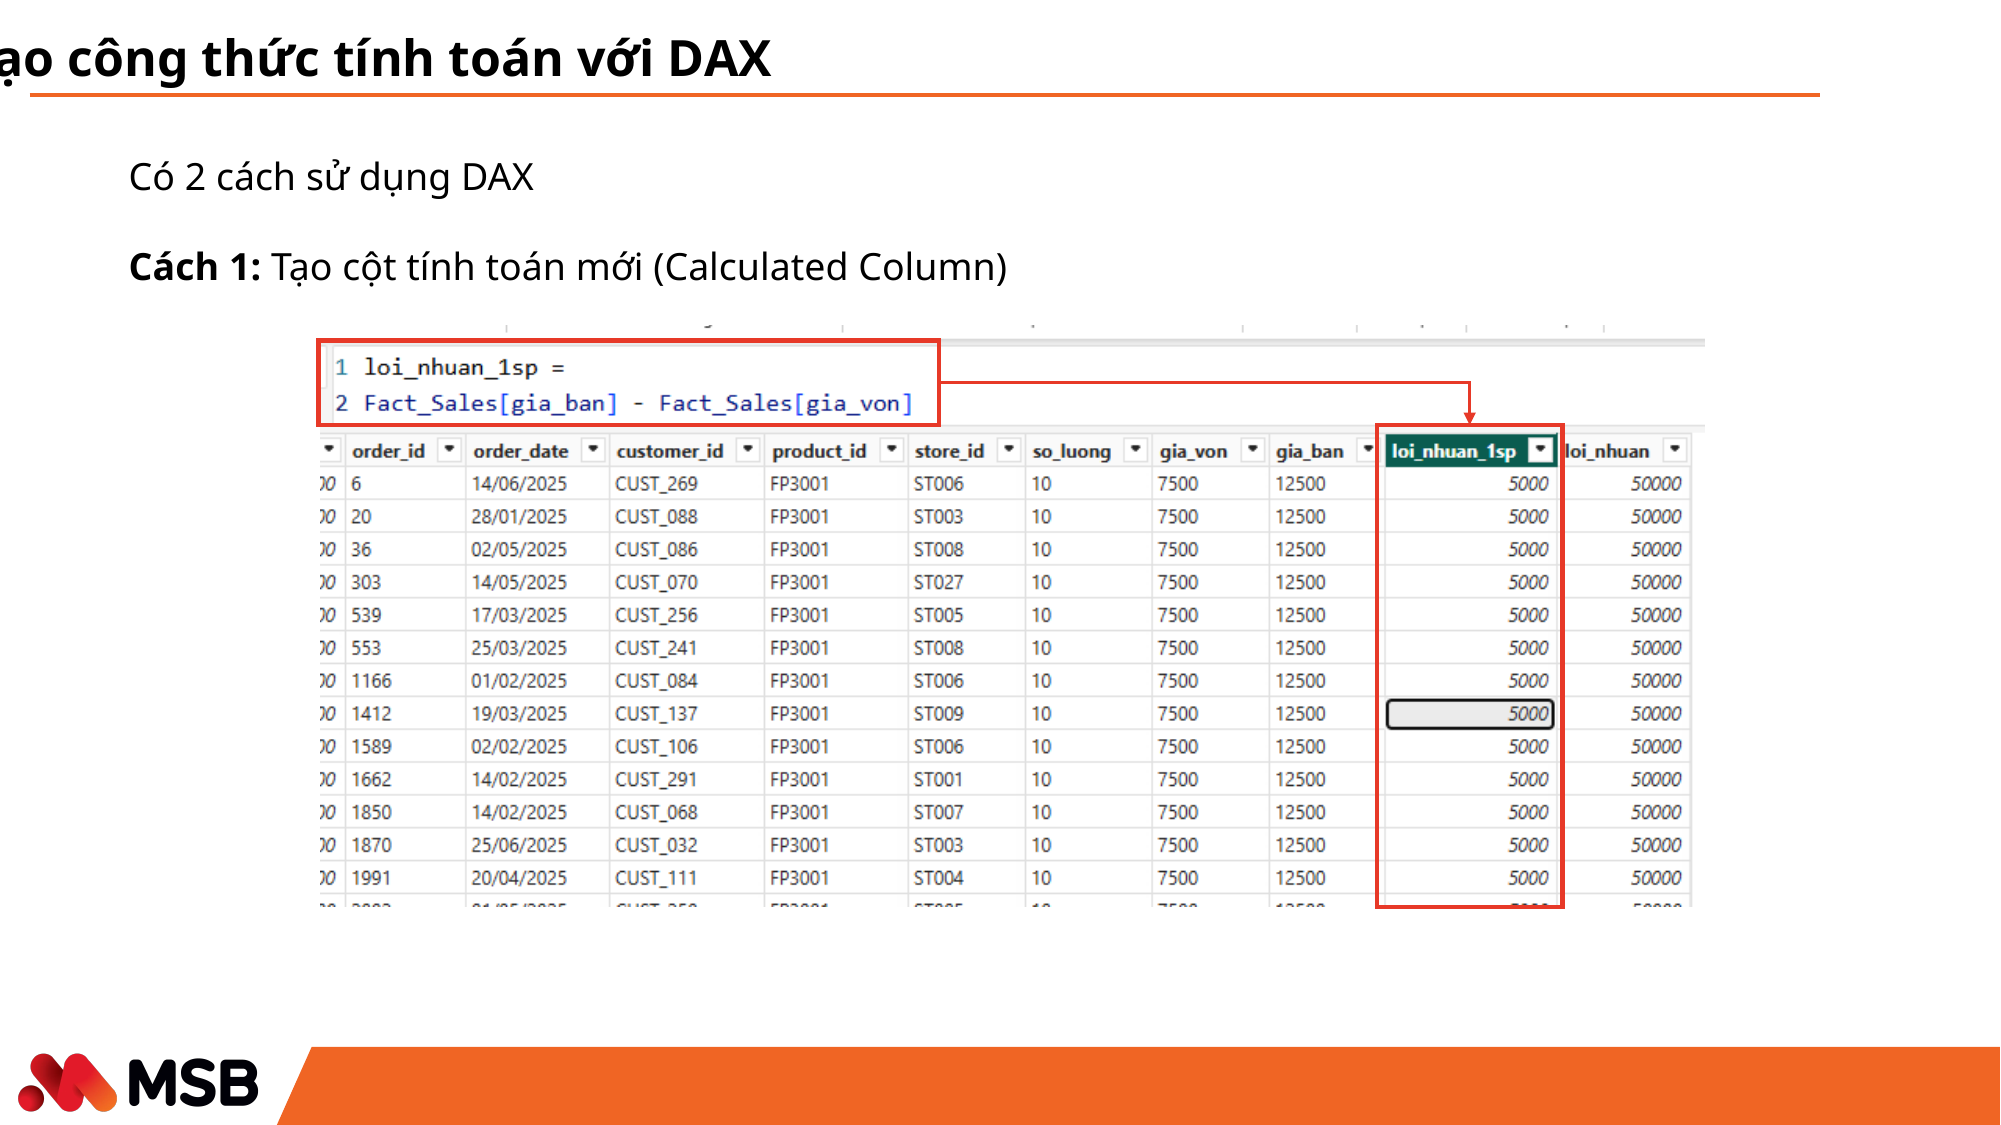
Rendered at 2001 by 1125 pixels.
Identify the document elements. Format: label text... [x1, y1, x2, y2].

text_box Có 2 cách sử dụng DAX Cách 1: Tạo cột tính toán mới (Calculated Column) [113, 145, 1819, 296]
picture [16, 1040, 259, 1125]
text_box [275, 1045, 2000, 1125]
picture [319, 325, 1706, 908]
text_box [938, 382, 1471, 426]
text_box Tạo công thức tính toán với DAX [0, 19, 787, 94]
